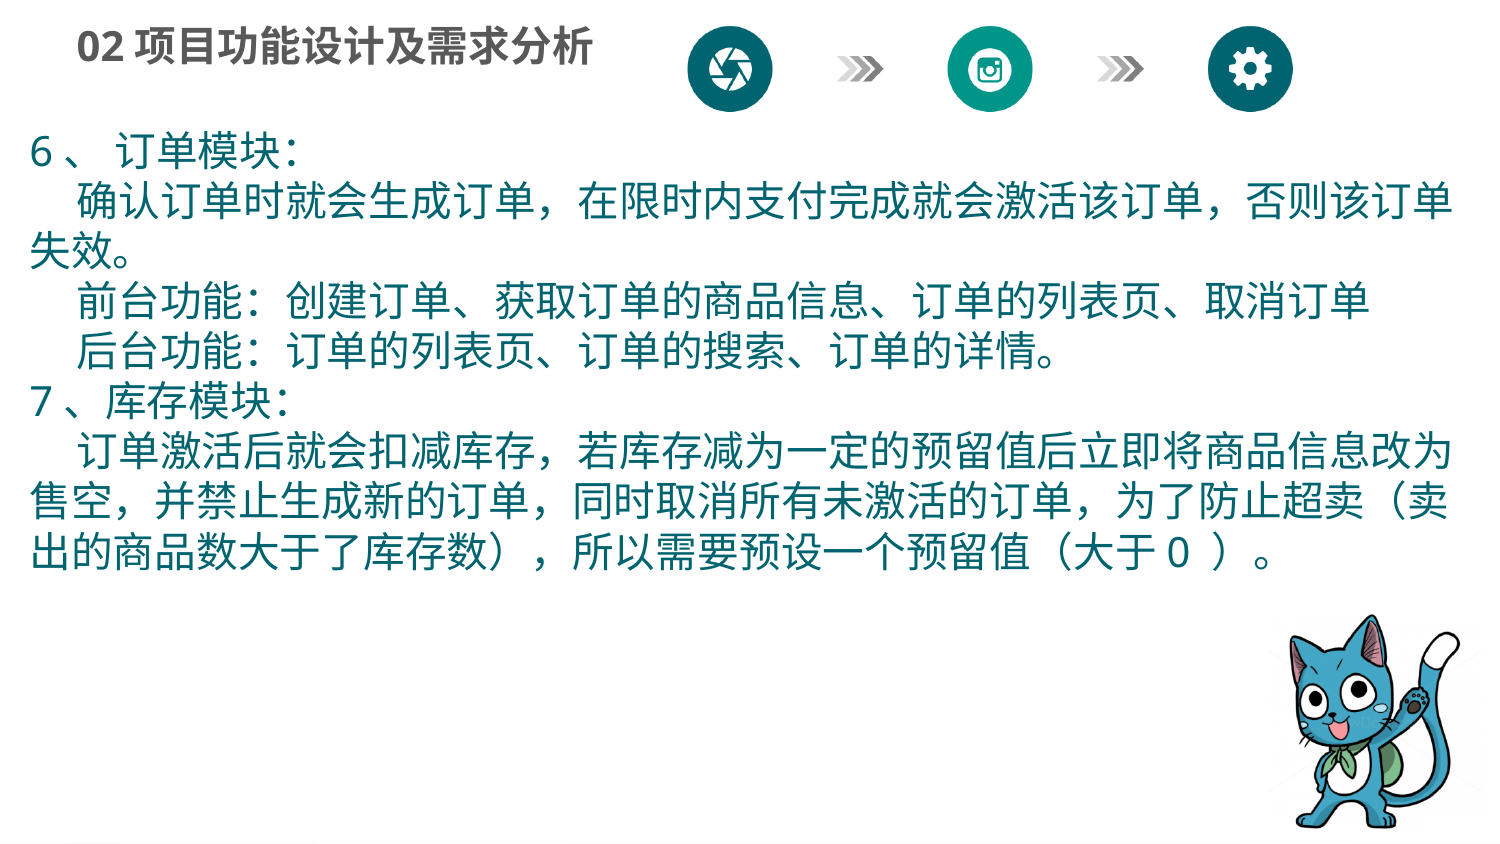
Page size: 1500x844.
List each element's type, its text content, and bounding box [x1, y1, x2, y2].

picture [1245, 607, 1491, 835]
text_box 6、 订单模块： 确认订单时就会生成订单，在限时内支付完成就会激活该订单，否则该订单失效。 前台功能：创建订单、获取订单的商品信息、订单的列表页、取消订单 后台功能：订单的列表页、订单的搜索、订单的详情。 7、库存模块： 订单激活后就会扣减库存，若库存减为一定的预留值后立即将商品信息改为售空，并禁止生成新的订单，同时取消所有未激活的订单，为了防止超卖（卖出的商品数大于了库存数），所以需要预设一个预留值（大于0 ）。 [29, 55, 1459, 745]
text_box 02项目功能设计及需求分析 [76, 32, 661, 55]
picture [666, 3, 1302, 123]
